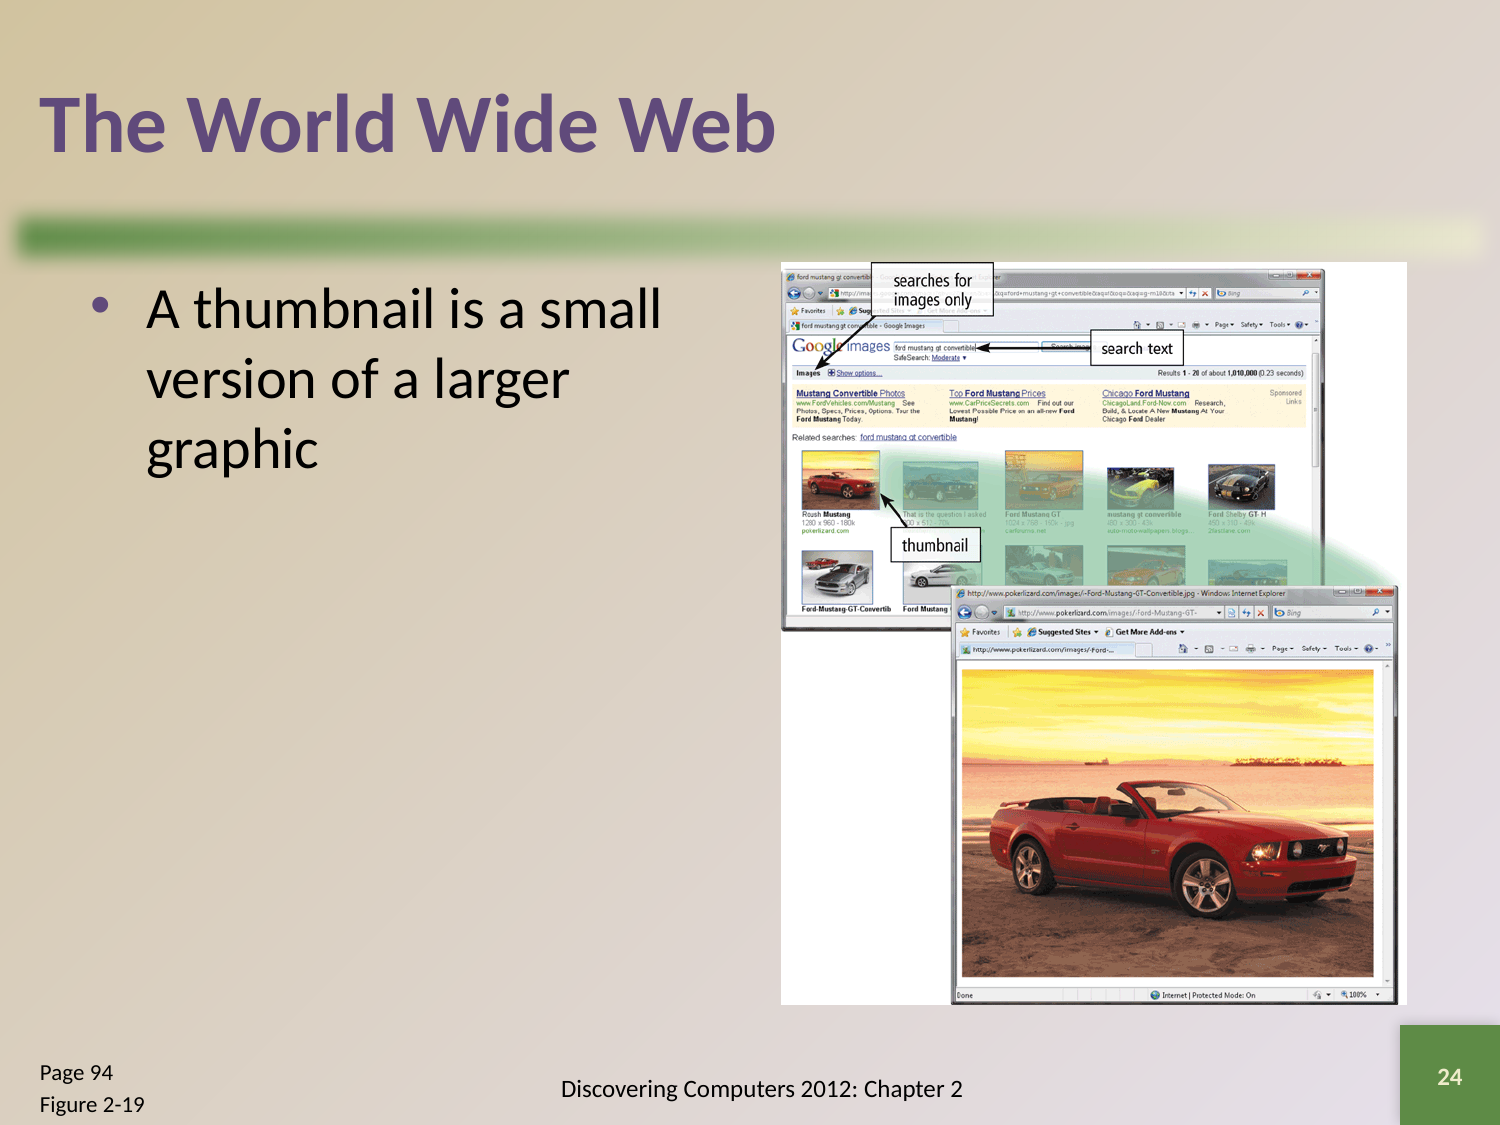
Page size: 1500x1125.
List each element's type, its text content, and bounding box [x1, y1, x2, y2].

footer Discovering Computers 2012: Chapter 2 [450, 1050, 1075, 1125]
list A thumbnail is a small version of a larger graphic [75, 262, 738, 1005]
slide_number 24 [1400, 1025, 1500, 1125]
title The World Wide Web [24, 24, 1475, 213]
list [780, 262, 1407, 1006]
list Page 94 Figure 2-19 [24, 1050, 300, 1125]
